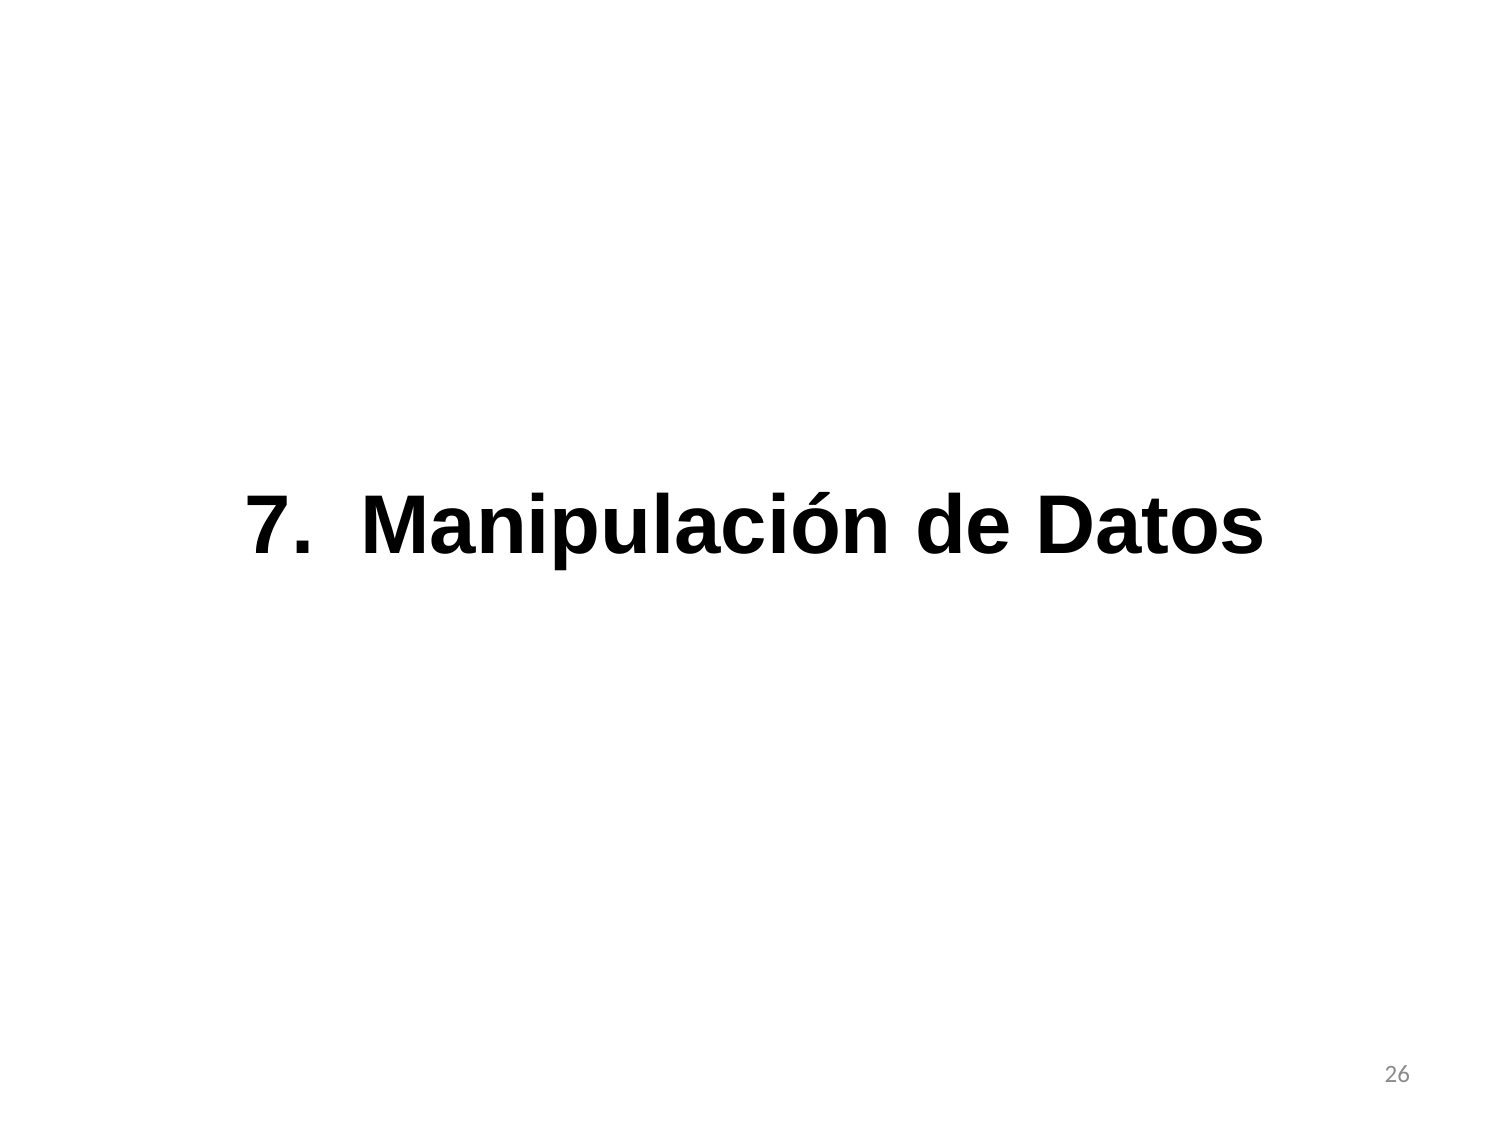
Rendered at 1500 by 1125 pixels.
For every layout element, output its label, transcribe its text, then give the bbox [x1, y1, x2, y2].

slide_number 26 [1074, 1042, 1425, 1103]
subtitle 7. Manipulación de Datos [70, 245, 1442, 1079]
